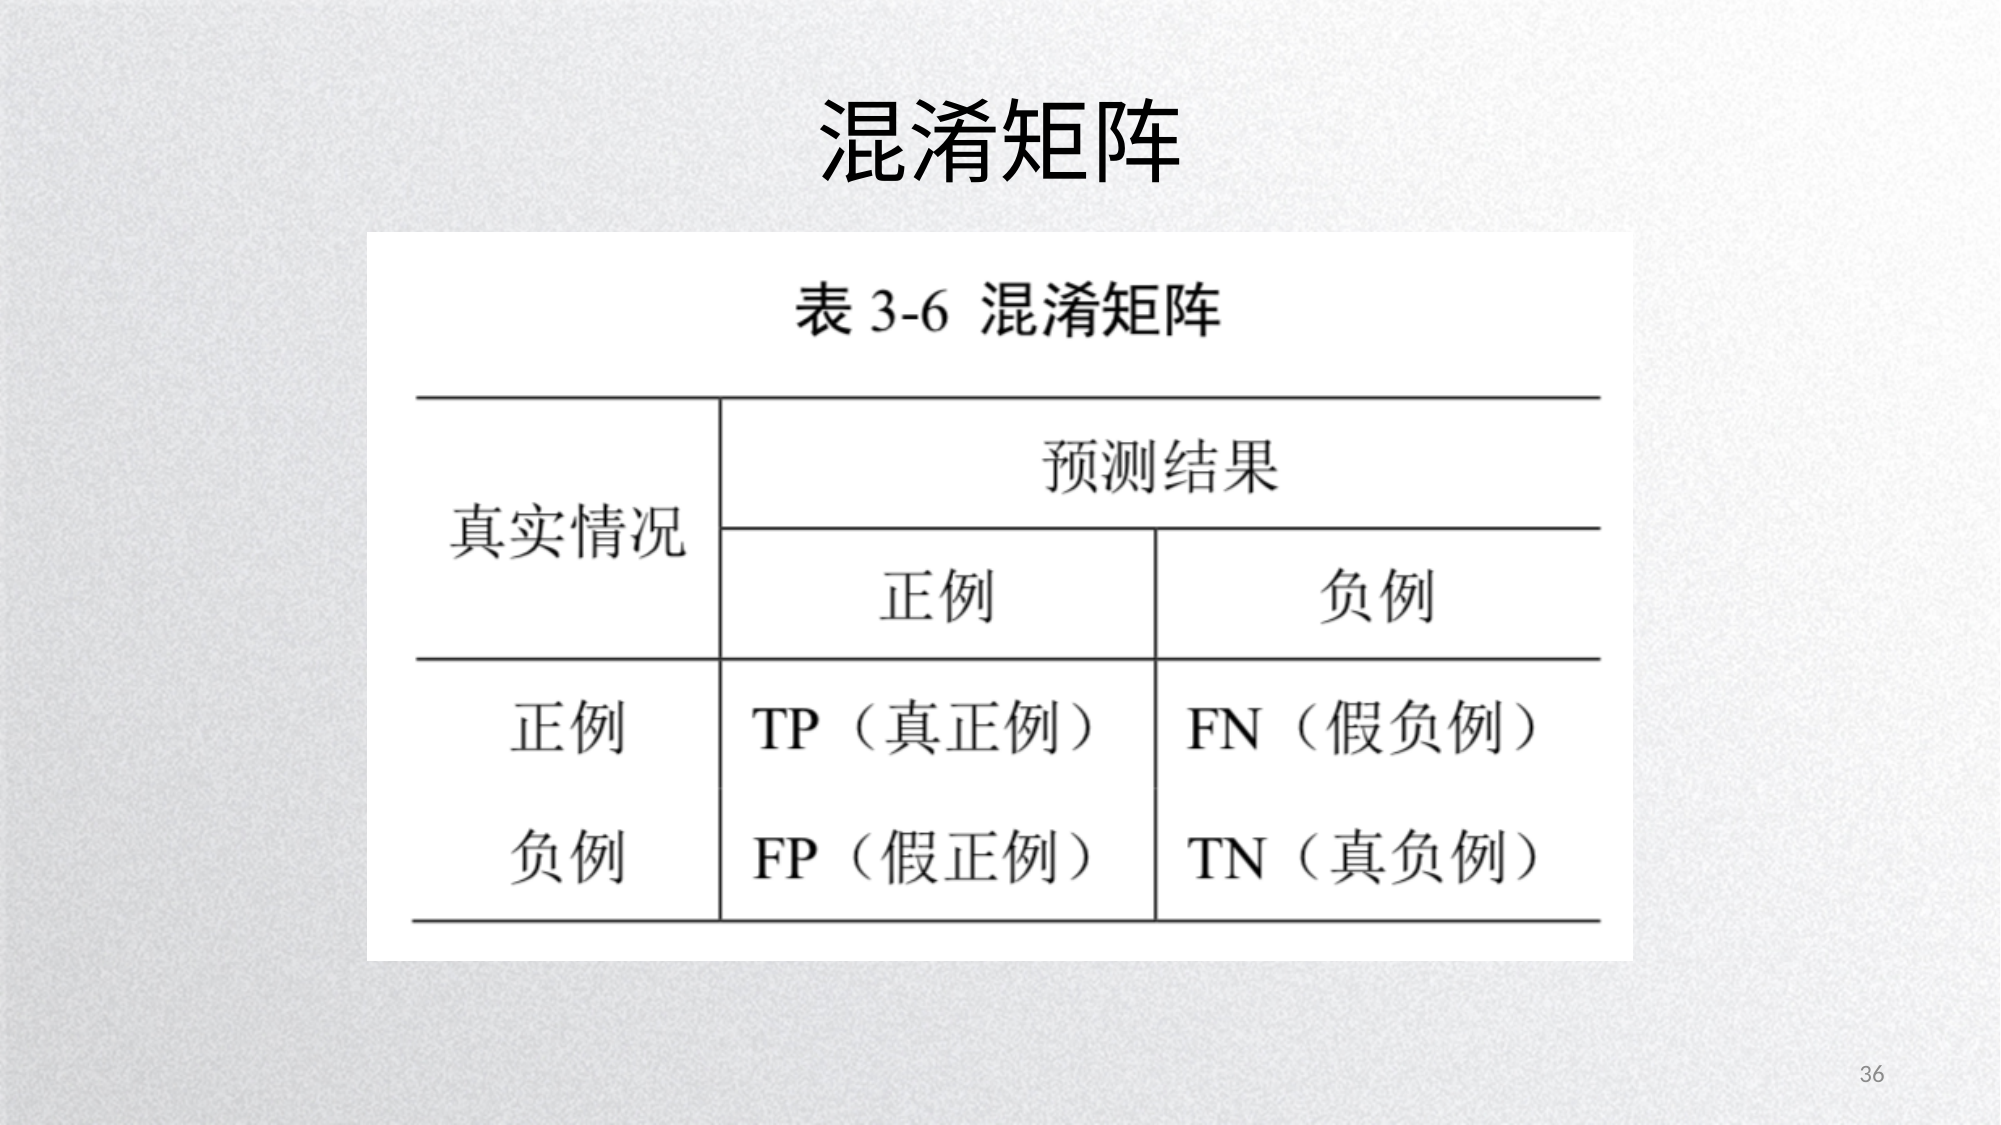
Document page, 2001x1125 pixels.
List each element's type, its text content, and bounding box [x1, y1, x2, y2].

slide_number 36 [1433, 1042, 1900, 1103]
picture [0, 0, 2001, 1125]
title 混淆矩阵 [99, 45, 1900, 233]
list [366, 232, 1633, 961]
